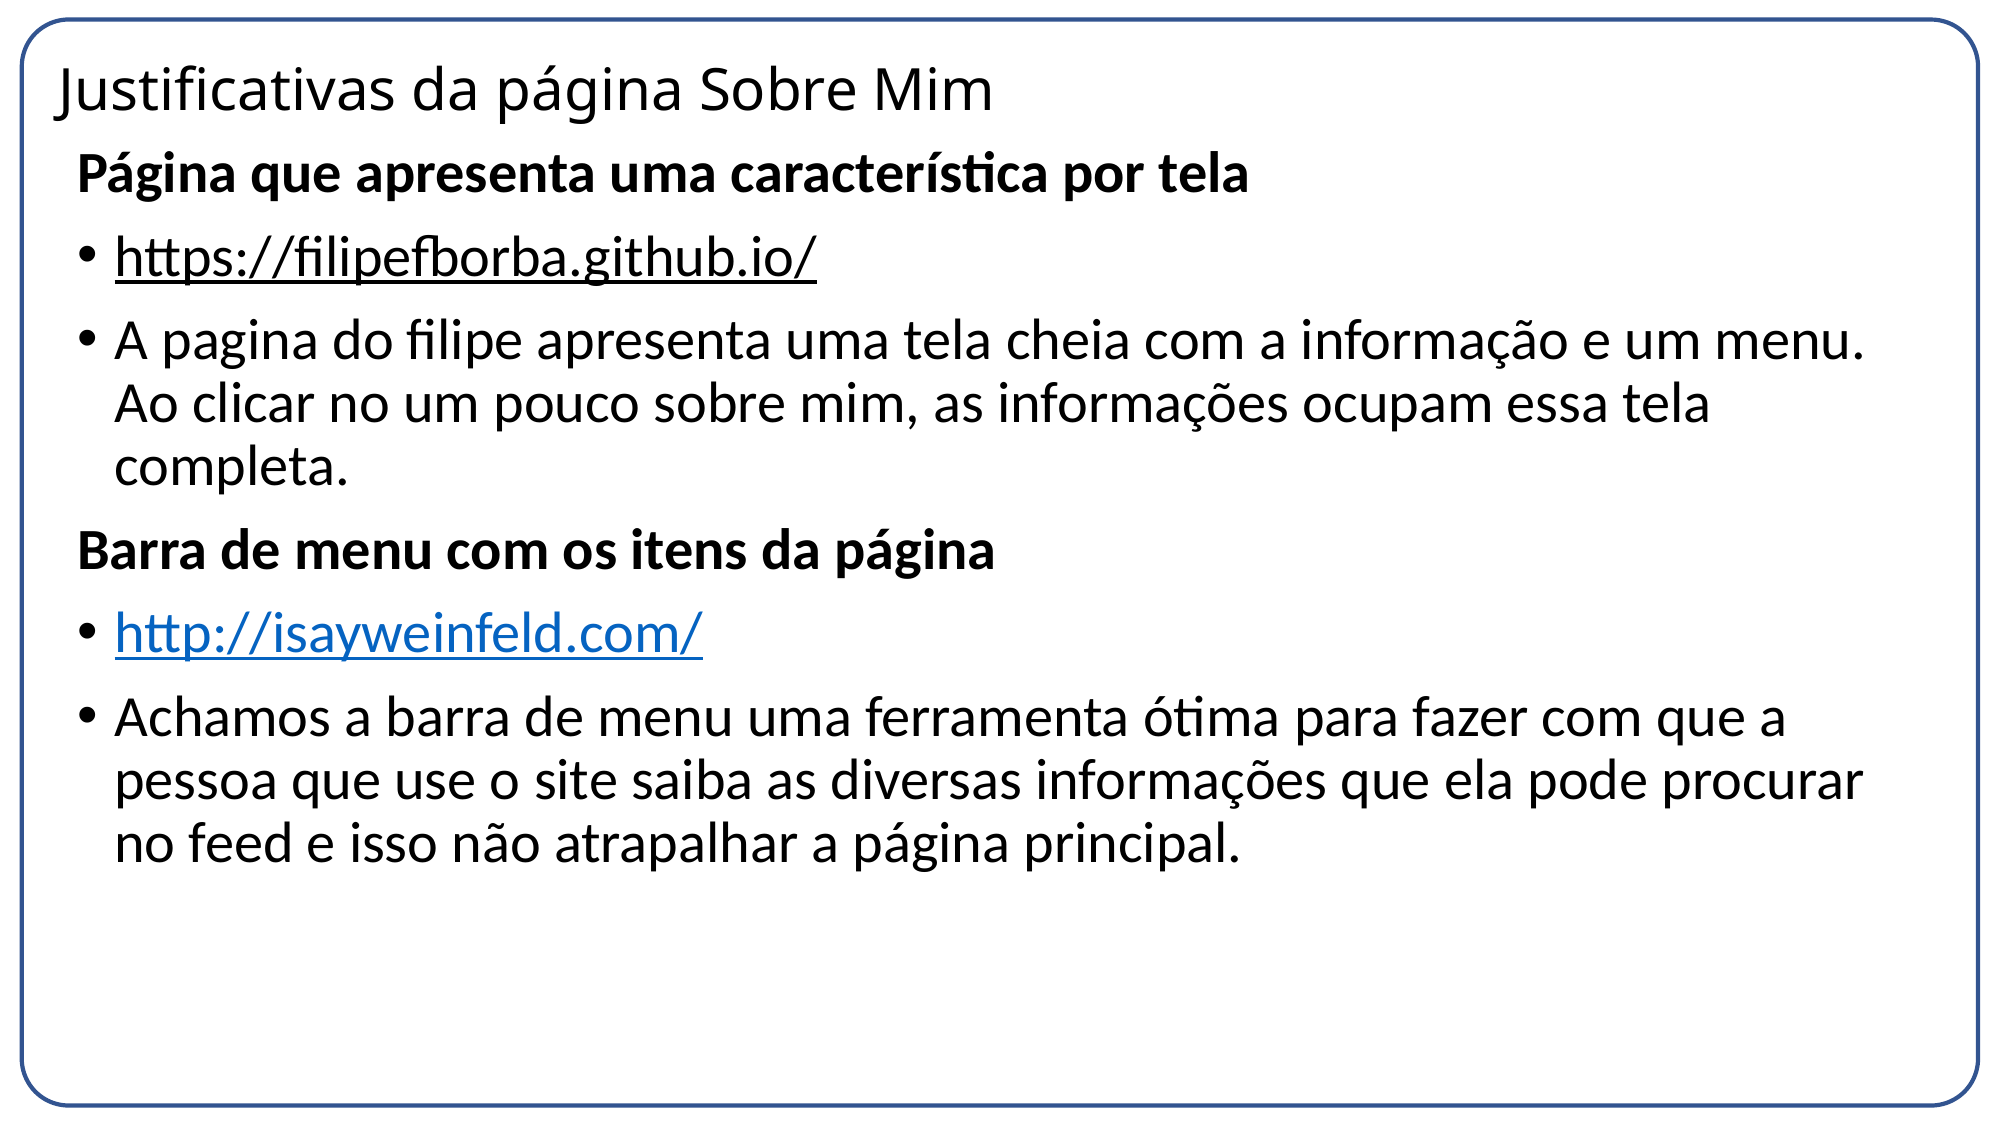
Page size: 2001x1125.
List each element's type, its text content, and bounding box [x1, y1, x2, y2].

title Justificativas da página Sobre Mim [43, 0, 1769, 201]
list Página que apresenta uma característica por tela https://filipefborba.github.io/ A pagina do filipe apresenta uma tela cheia com a informação e um menu. Ao clicar no um pouco sobre mim, as informações ocupam essa tela completa. Barra de menu com os itens da página http://isayweinfeld.com/ Achamos a barra de menu uma ferramenta ótima para fazer com que a pessoa que use o site saiba as diversas informações que ela pode procurar no feed e isso não atrapalhar a página principal. [62, 134, 1930, 1092]
